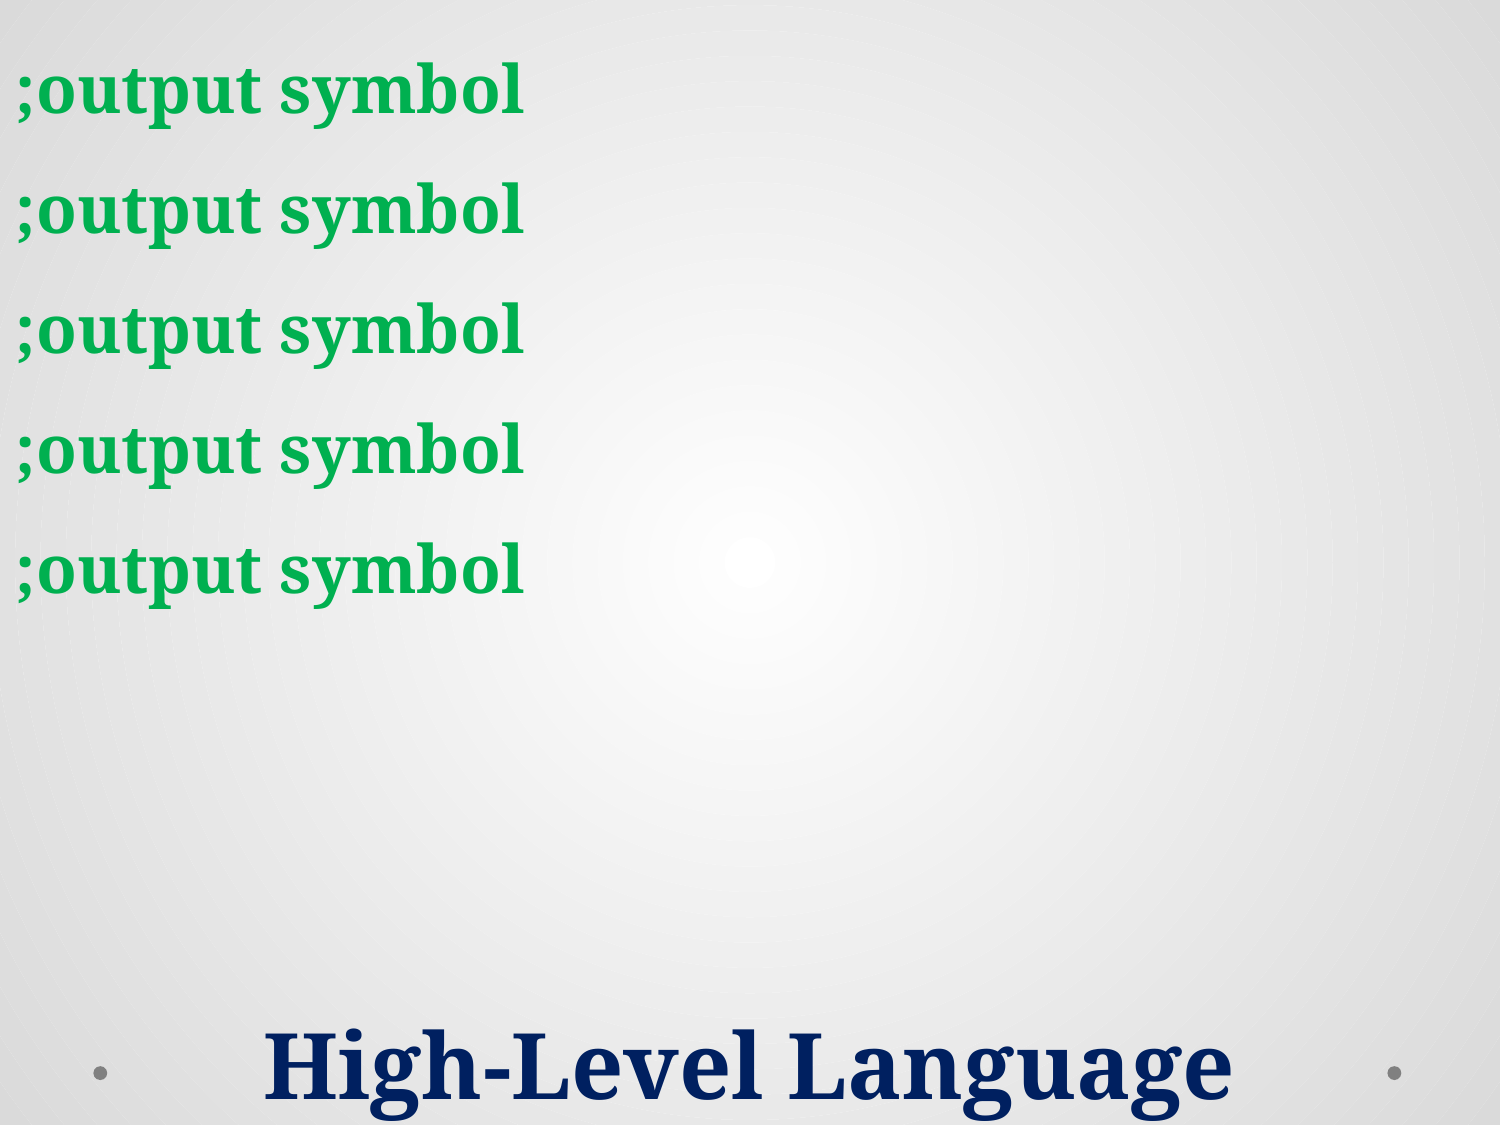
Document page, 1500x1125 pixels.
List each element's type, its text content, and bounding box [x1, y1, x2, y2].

text_box High-Level Language [0, 1012, 1500, 1125]
